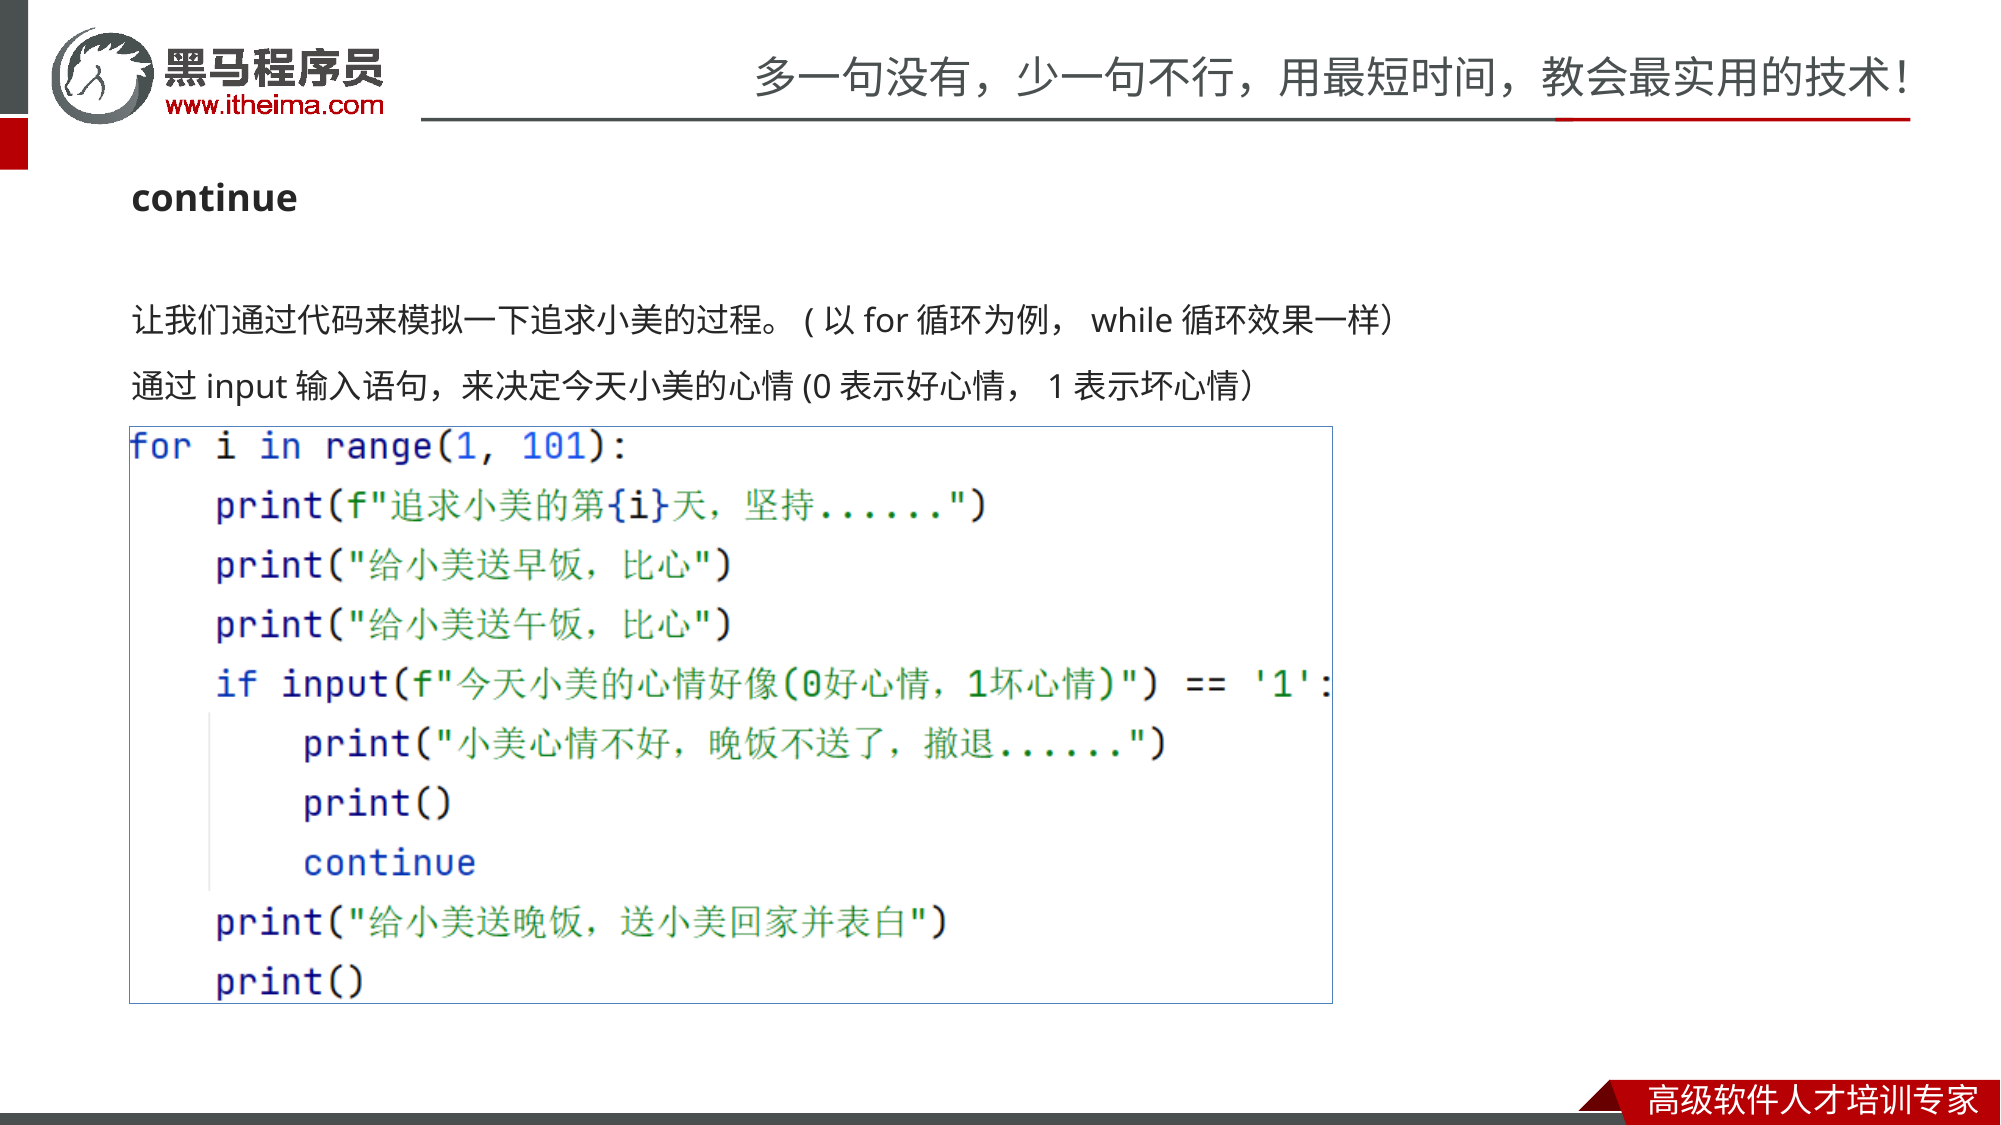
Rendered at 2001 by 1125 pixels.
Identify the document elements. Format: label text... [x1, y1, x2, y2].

picture [50, 26, 384, 125]
list continue [116, 154, 1872, 239]
picture [129, 426, 1334, 1004]
list 让我们通过代码来模拟一下追求小美的过程。(以for循环为例，while循环效果一样） 通过input输入语句，来决定今天小美的心情(0表示好心情，1表示坏心情） [116, 271, 1872, 964]
